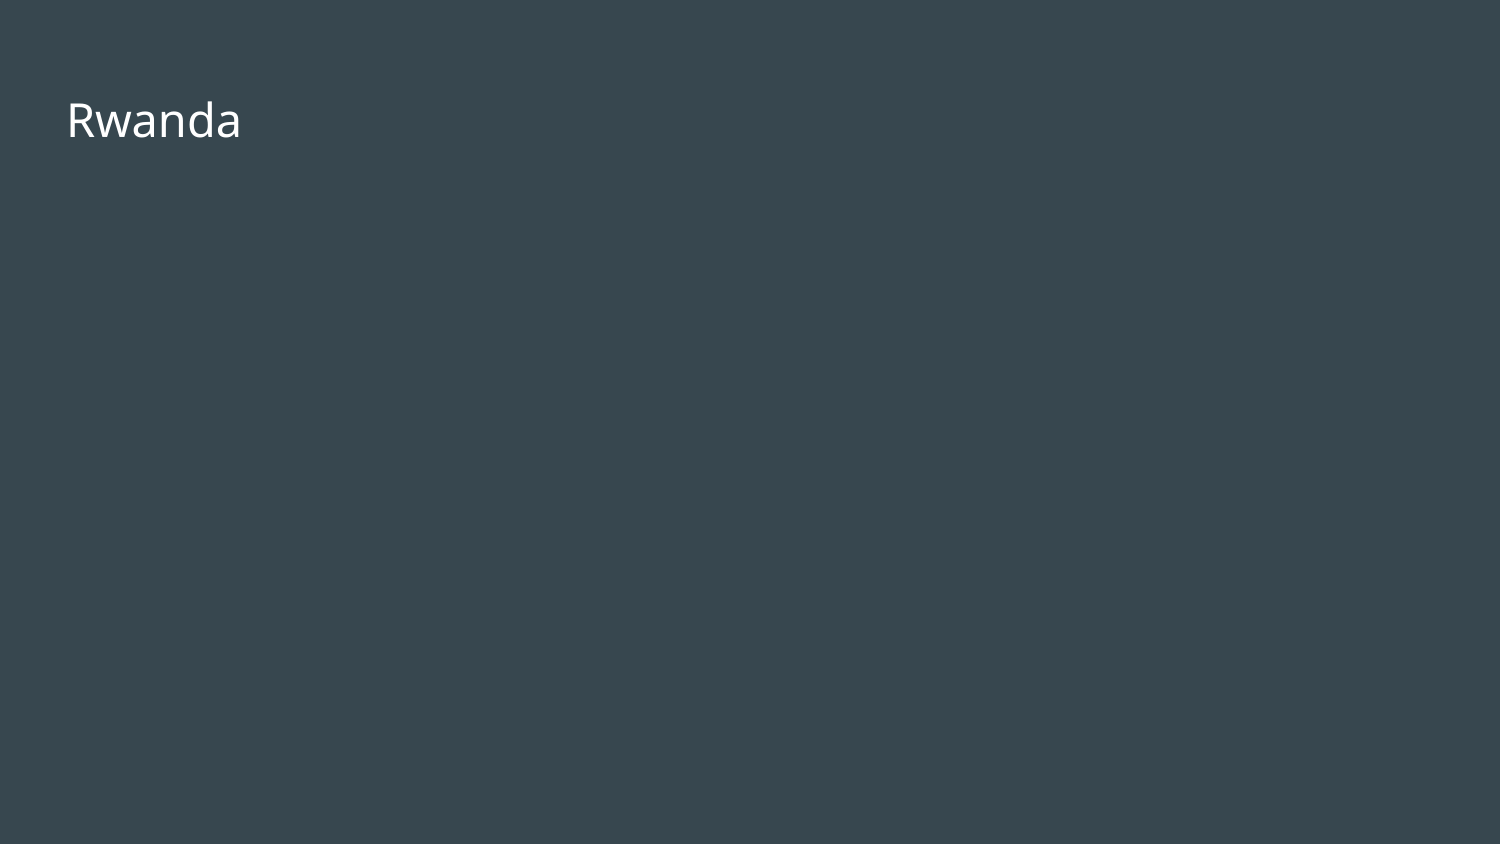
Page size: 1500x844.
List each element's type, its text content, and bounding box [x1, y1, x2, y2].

title Rwanda [51, 72, 1449, 167]
